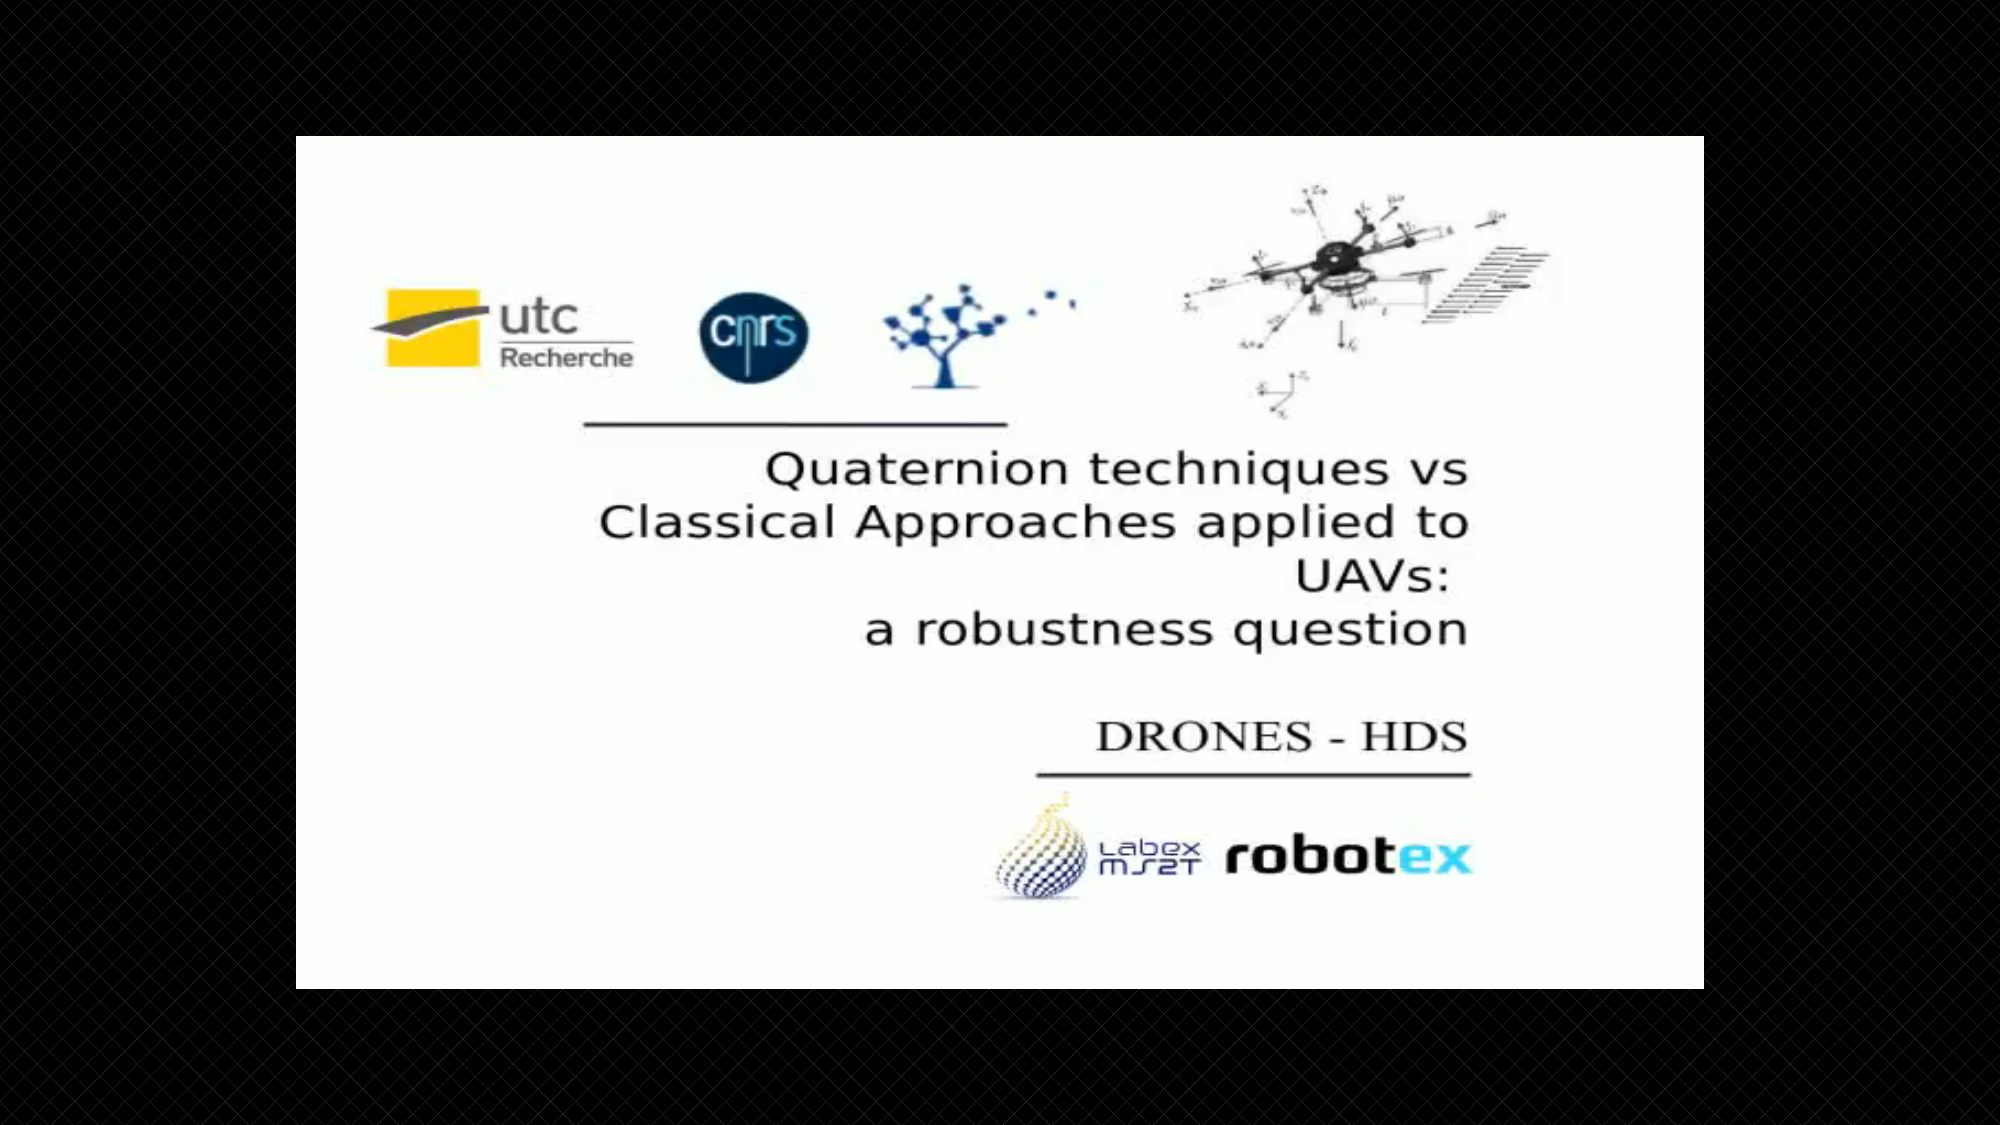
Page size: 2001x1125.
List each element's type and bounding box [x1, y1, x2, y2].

text_box [295, 135, 1705, 990]
